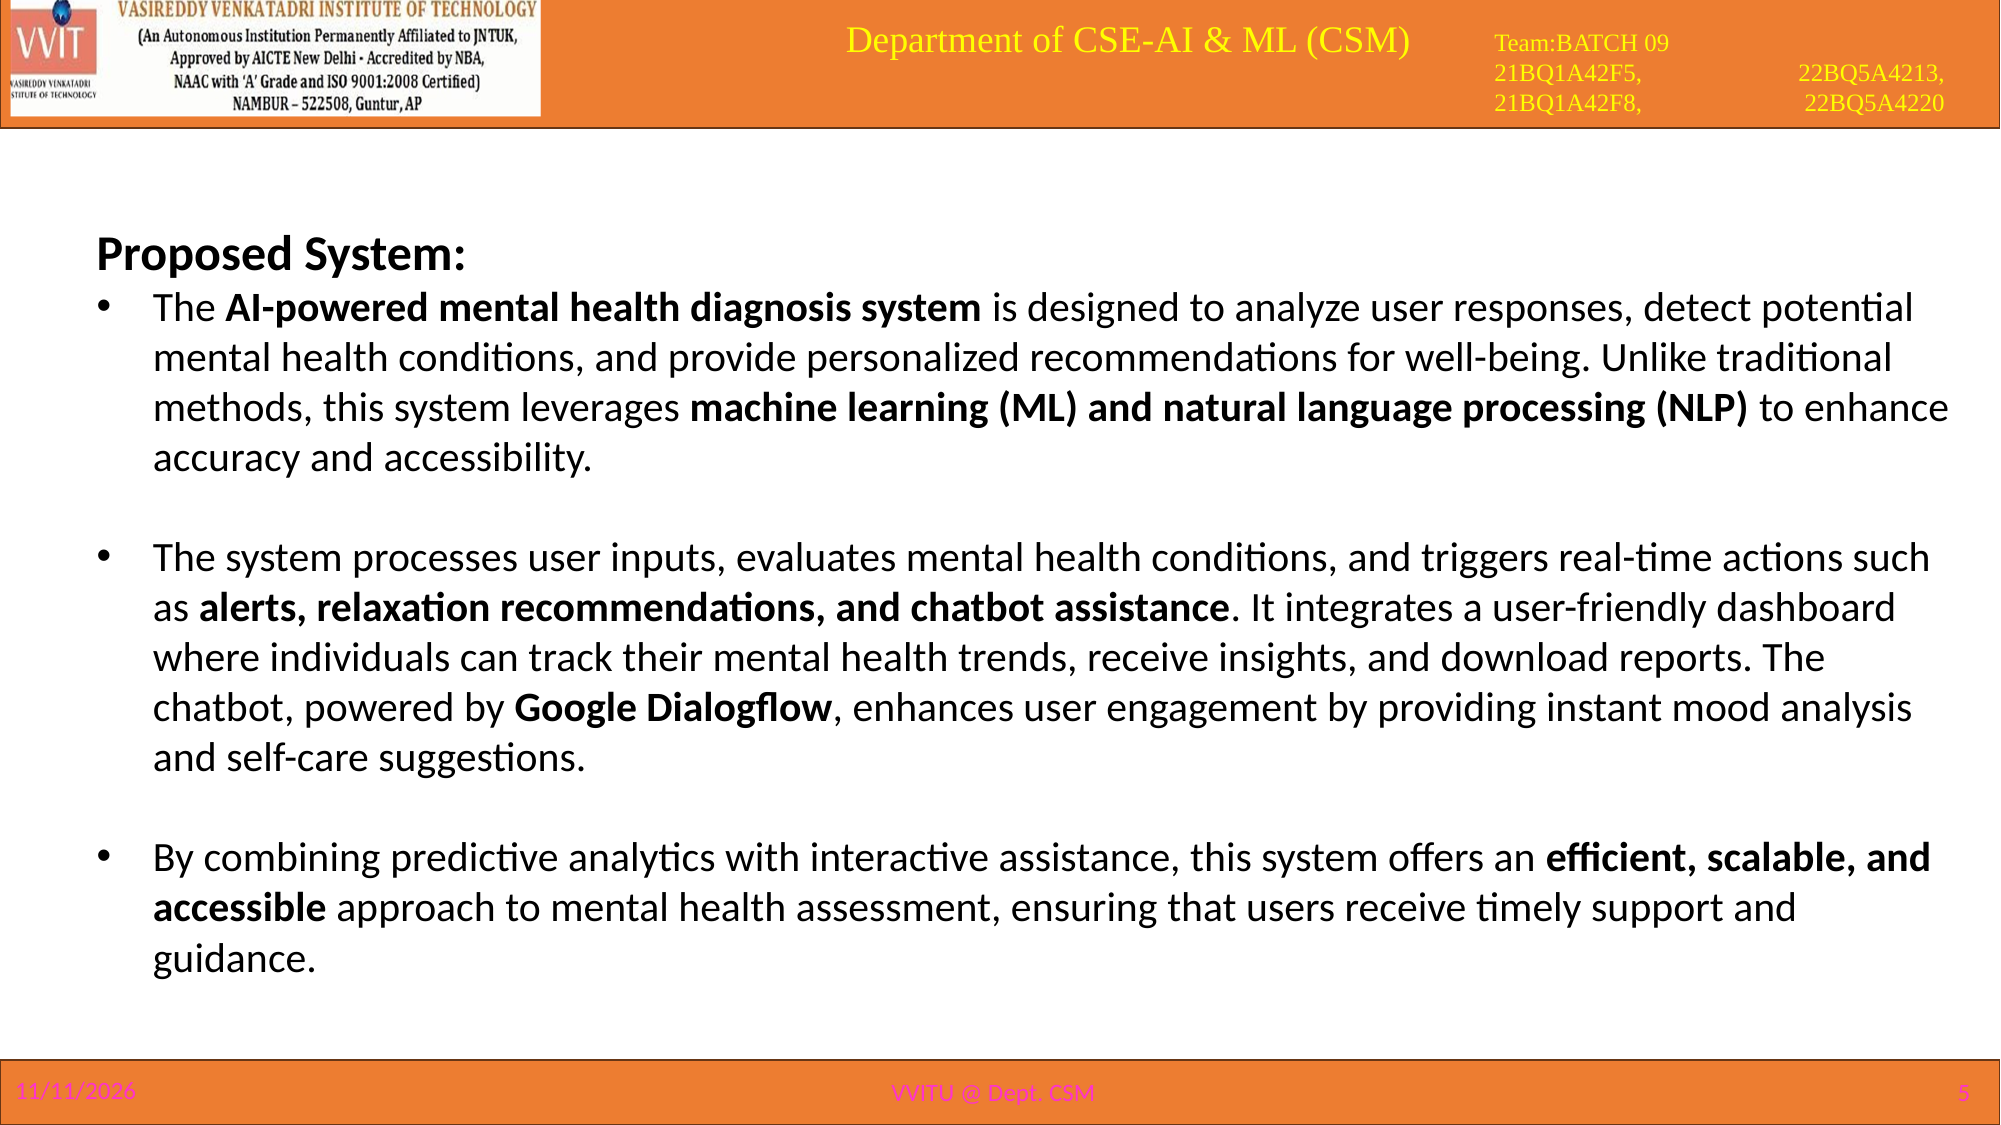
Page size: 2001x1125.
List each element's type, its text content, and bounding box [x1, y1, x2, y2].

text_box Proposed System: The AI-powered mental health diagnosis system is designed to analyze user responses, detect potential mental health conditions, and provide personalized recommendations for well-being. Unlike traditional methods, this system leverages machine learning (ML) and natural language processing (NLP) to enhance accuracy and accessibility. The system processes user inputs, evaluates mental health conditions, and triggers real-time actions such as alerts, relaxation recommendations, and chatbot assistance. It integrates a user-friendly dashboard where individuals can track their mental health trends, receive insights, and download reports. The chatbot, powered by Google Dialogflow, enhances user engagement by providing instant mood analysis and self-care suggestions. By combining predictive analytics with interactive assistance, this system offers an efficient, scalable, and accessible approach to mental health assessment, ensuring that users receive timely support and guidance. [81, 212, 1986, 988]
text_box [0, 1059, 2000, 1125]
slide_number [0, 1059, 164, 1120]
picture [10, 0, 541, 117]
footer VVITU @ Dept. CSM [656, 1061, 1331, 1122]
text_box Team:BATCH 09 21BQ1A42F5, 22BQ5A4213, 21BQ1A42F8, 22BQ5A4220 [1479, 19, 1990, 124]
text_box Department of CSE-AI & ML (CSM) [0, 0, 2000, 129]
slide_number 5 [1884, 1062, 1986, 1120]
